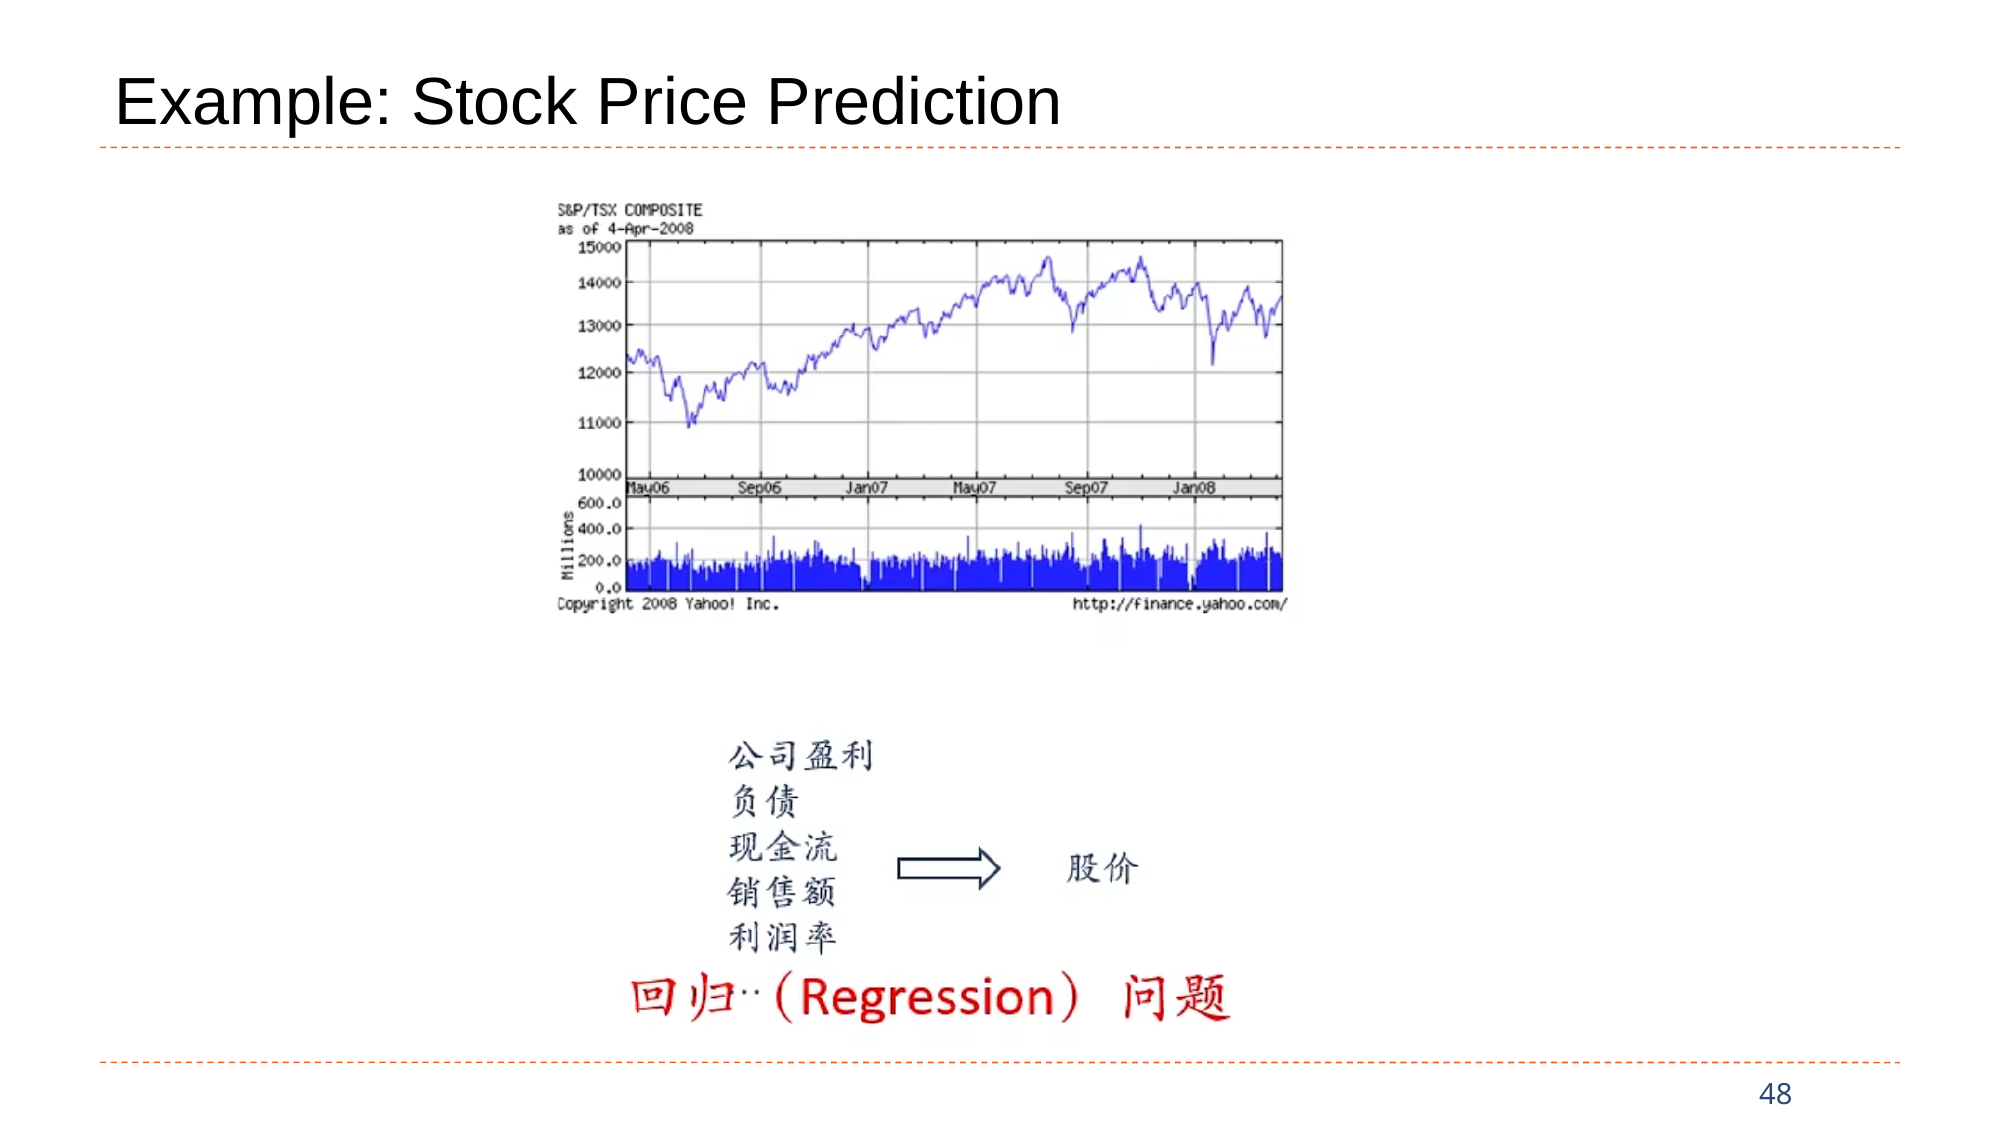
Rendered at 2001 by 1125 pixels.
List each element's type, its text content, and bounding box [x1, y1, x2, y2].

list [99, 163, 1901, 1049]
title Example: Stock Price Prediction [99, 24, 1900, 146]
